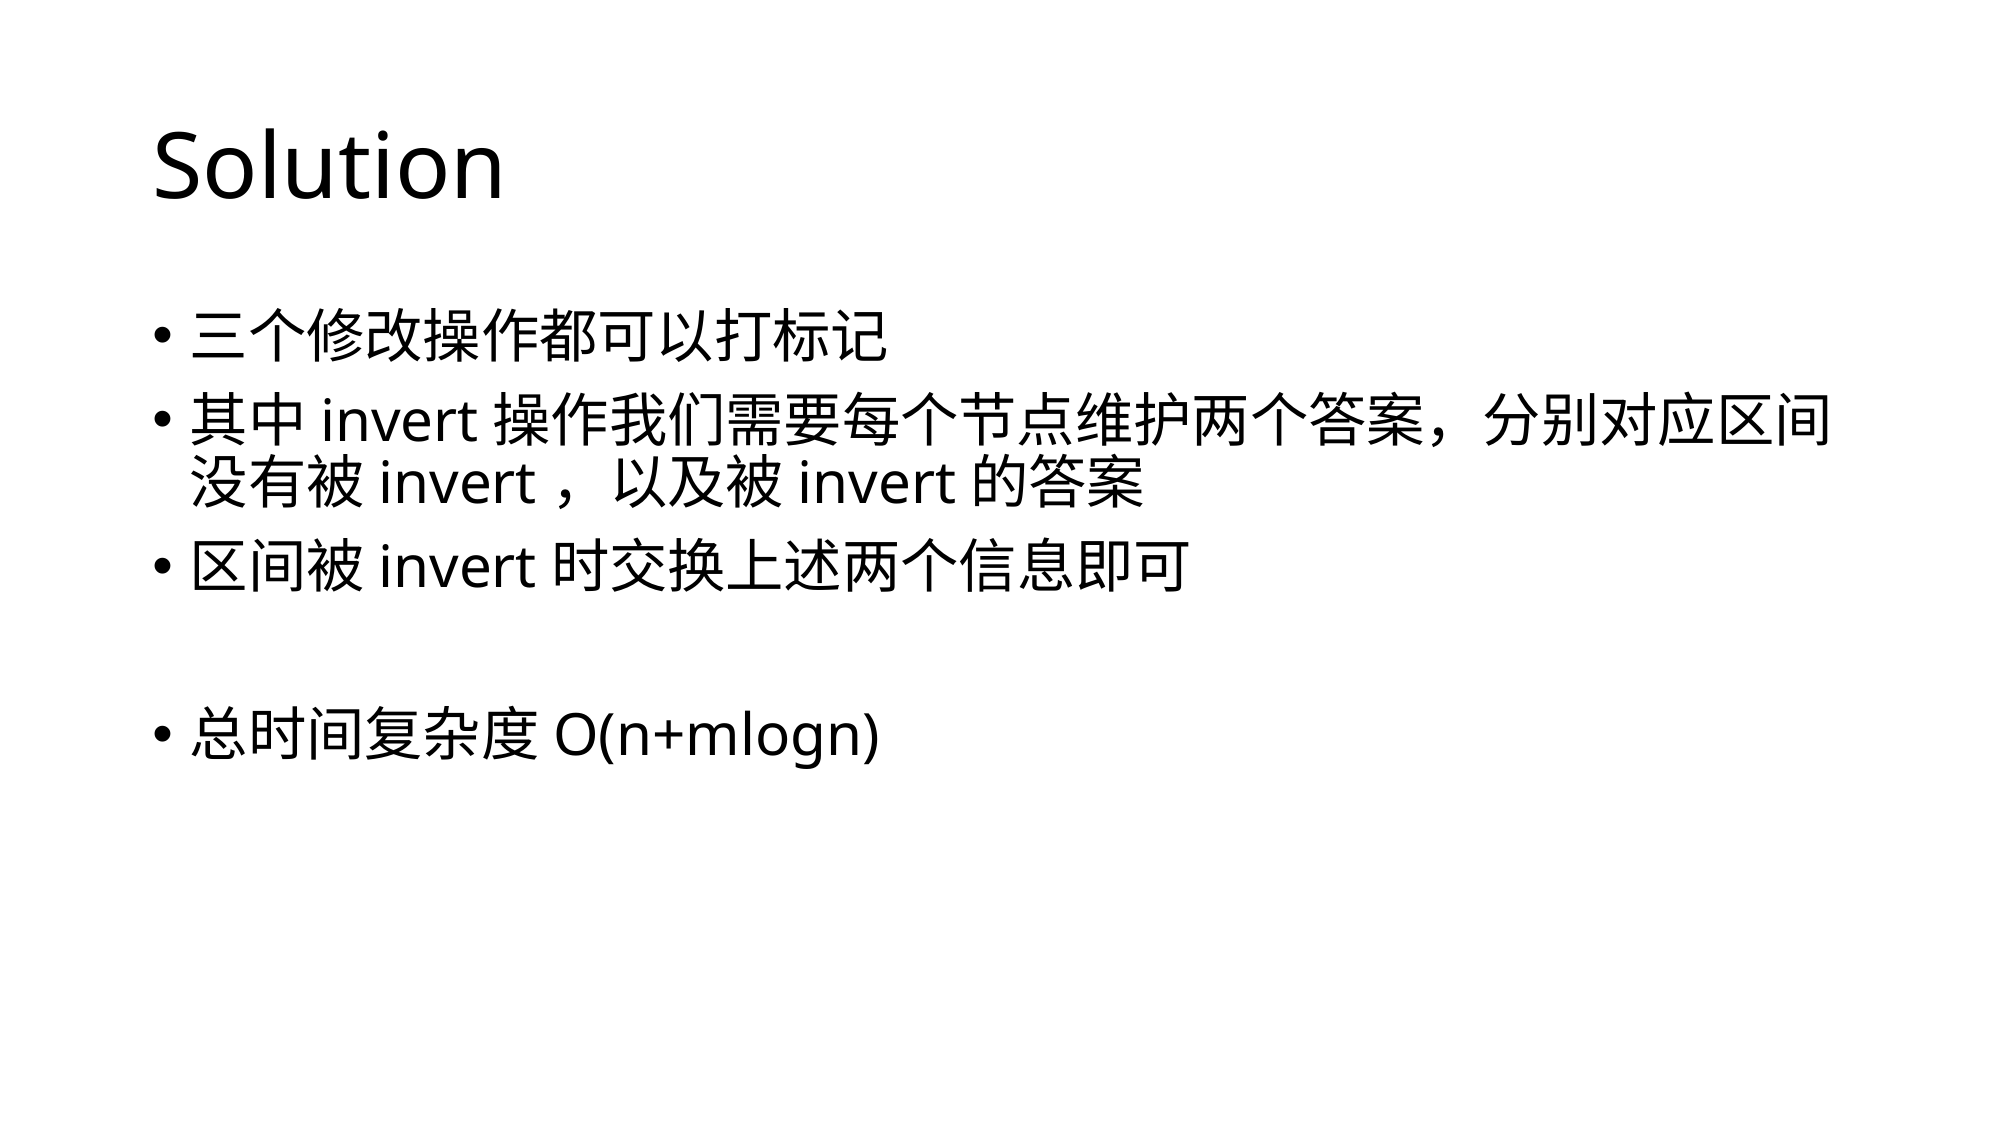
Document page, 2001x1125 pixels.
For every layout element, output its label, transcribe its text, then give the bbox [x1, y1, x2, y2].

list 三个修改操作都可以打标记 其中invert操作我们需要每个节点维护两个答案，分别对应区间没有被invert，以及被invert的答案 区间被invert时交换上述两个信息即可 总时间复杂度O(n+mlogn) [137, 299, 1863, 1014]
title Solution [137, 59, 1863, 278]
